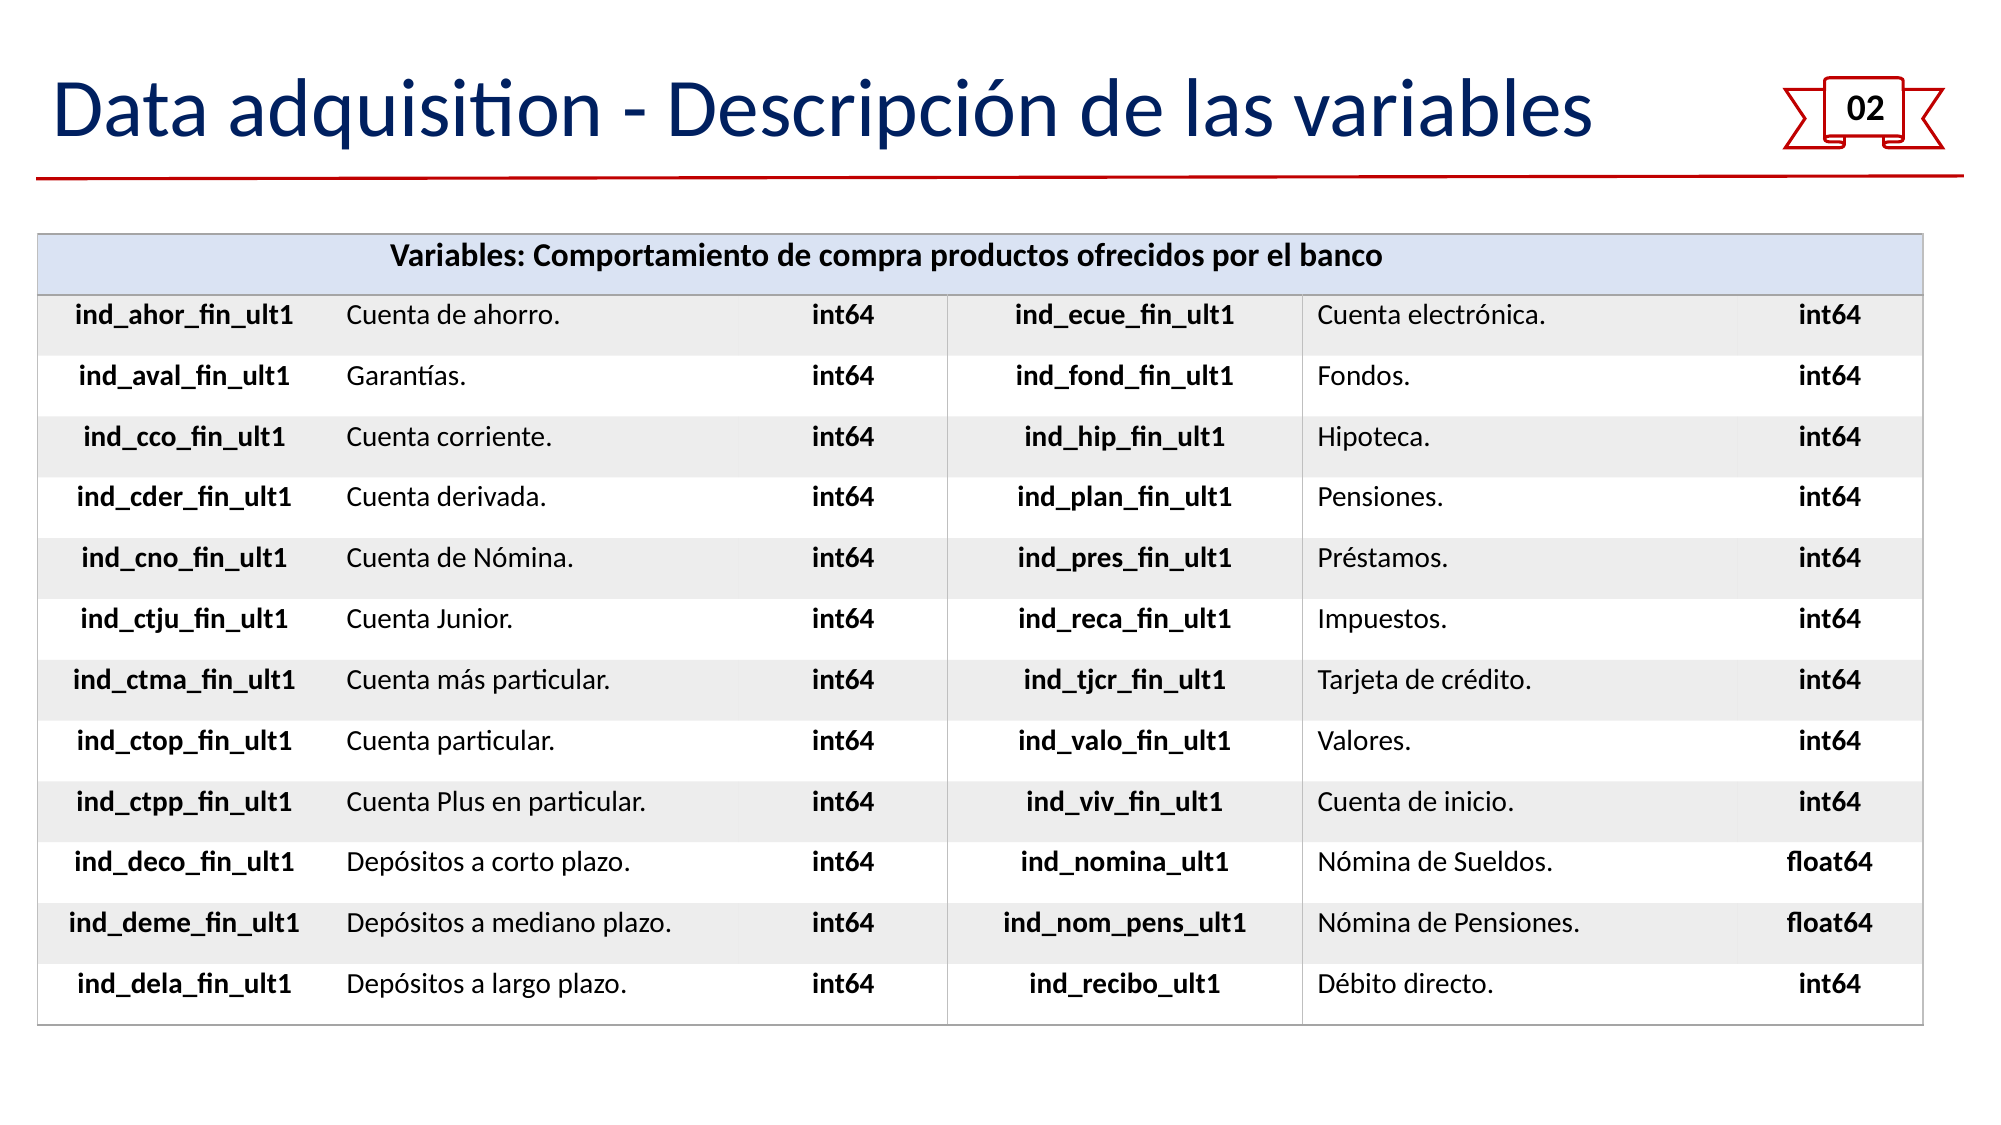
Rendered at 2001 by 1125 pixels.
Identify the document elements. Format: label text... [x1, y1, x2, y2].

table_cell Cuenta particular. [332, 721, 739, 781]
table_cell ind_ecue_fin_ult1 [948, 296, 1302, 356]
table_cell int64 [1737, 599, 1922, 660]
table_cell int64 [739, 781, 947, 842]
table_cell ind_reca_fin_ult1 [948, 599, 1302, 660]
table_cell int64 [739, 538, 947, 599]
table_cell Cuenta de ahorro. [332, 296, 739, 356]
table_cell ind_nomina_ult1 [948, 842, 1302, 903]
table_header [1737, 235, 1922, 294]
table_cell Cuenta más particular. [332, 660, 739, 721]
table_cell ind_ctju_fin_ult1 [38, 599, 332, 660]
table_cell int64 [1737, 781, 1922, 842]
table_cell Hipoteca. [1303, 416, 1737, 477]
table_cell ind_plan_fin_ult1 [948, 477, 1302, 538]
table_cell int64 [1737, 477, 1922, 538]
table_cell Débito directo. [1303, 964, 1737, 1024]
table_cell ind_cco_fin_ult1 [38, 416, 332, 477]
table_cell ind_nom_pens_ult1 [948, 903, 1302, 964]
table_cell int64 [1737, 296, 1922, 356]
table_cell ind_ahor_fin_ult1 [38, 296, 332, 356]
table_cell int64 [739, 842, 947, 903]
text_box 02 [1832, 75, 1904, 135]
table_cell ind_viv_fin_ult1 [948, 781, 1302, 842]
table_cell Préstamos. [1303, 538, 1737, 599]
table_cell ind_tjcr_fin_ult1 [948, 660, 1302, 721]
table_cell Cuenta de Nómina. [332, 538, 739, 599]
table_cell ind_valo_fin_ult1 [948, 721, 1302, 781]
table_cell int64 [739, 477, 947, 538]
table_cell int64 [739, 660, 947, 721]
table_cell Cuenta Plus en particular. [332, 781, 739, 842]
table_cell ind_dela_fin_ult1 [38, 964, 332, 1024]
table_cell Fondos. [1303, 356, 1737, 416]
table_cell int64 [1737, 660, 1922, 721]
table_cell Nómina de Pensiones. [1303, 903, 1737, 964]
table_cell float64 [1737, 842, 1922, 903]
table_cell ind_deco_fin_ult1 [38, 842, 332, 903]
table_cell int64 [1737, 964, 1922, 1024]
table_cell Depósitos a largo plazo. [332, 964, 739, 1024]
table_cell Garantías. [332, 356, 739, 416]
table_cell Cuenta electrónica. [1303, 296, 1737, 356]
table_cell int64 [1737, 721, 1922, 781]
table_cell ind_cder_fin_ult1 [38, 477, 332, 538]
table_cell Impuestos. [1303, 599, 1737, 660]
table_cell ind_recibo_ult1 [948, 964, 1302, 1024]
title Data adquisition - Descripción de las variables [37, 61, 1763, 167]
table_cell ind_cno_fin_ult1 [38, 538, 332, 599]
table_cell int64 [739, 599, 947, 660]
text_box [35, 175, 1964, 179]
table_cell int64 [739, 296, 947, 356]
table_cell int64 [739, 903, 947, 964]
table_cell ind_aval_fin_ult1 [38, 356, 332, 416]
text_box [1783, 76, 1945, 149]
table_cell Cuenta derivada. [332, 477, 739, 538]
table_cell float64 [1737, 903, 1922, 964]
table_cell int64 [1737, 538, 1922, 599]
table_header Variables: Comportamiento de compra productos ofrecidos por el banco [38, 235, 1737, 294]
table_cell int64 [739, 964, 947, 1024]
table_cell ind_fond_fin_ult1 [948, 356, 1302, 416]
table_cell Valores. [1303, 721, 1737, 781]
table_cell int64 [1737, 416, 1922, 477]
table_cell Pensiones. [1303, 477, 1737, 538]
table_cell ind_ctma_fin_ult1 [38, 660, 332, 721]
table_cell int64 [739, 416, 947, 477]
table_cell Cuenta corriente. [332, 416, 739, 477]
table_cell ind_deme_fin_ult1 [38, 903, 332, 964]
table_cell int64 [739, 721, 947, 781]
table_cell Nómina de Sueldos. [1303, 842, 1737, 903]
table_cell Depósitos a mediano plazo. [332, 903, 739, 964]
table_cell ind_pres_fin_ult1 [948, 538, 1302, 599]
table_cell ind_hip_fin_ult1 [948, 416, 1302, 477]
table_cell ind_ctop_fin_ult1 [38, 721, 332, 781]
table_cell int64 [739, 356, 947, 416]
table_cell int64 [1737, 356, 1922, 416]
table_cell Tarjeta de crédito. [1303, 660, 1737, 721]
table_cell ind_ctpp_fin_ult1 [38, 781, 332, 842]
table_cell Cuenta de inicio. [1303, 781, 1737, 842]
table_cell Depósitos a corto plazo. [332, 842, 739, 903]
table_cell Cuenta Junior. [332, 599, 739, 660]
